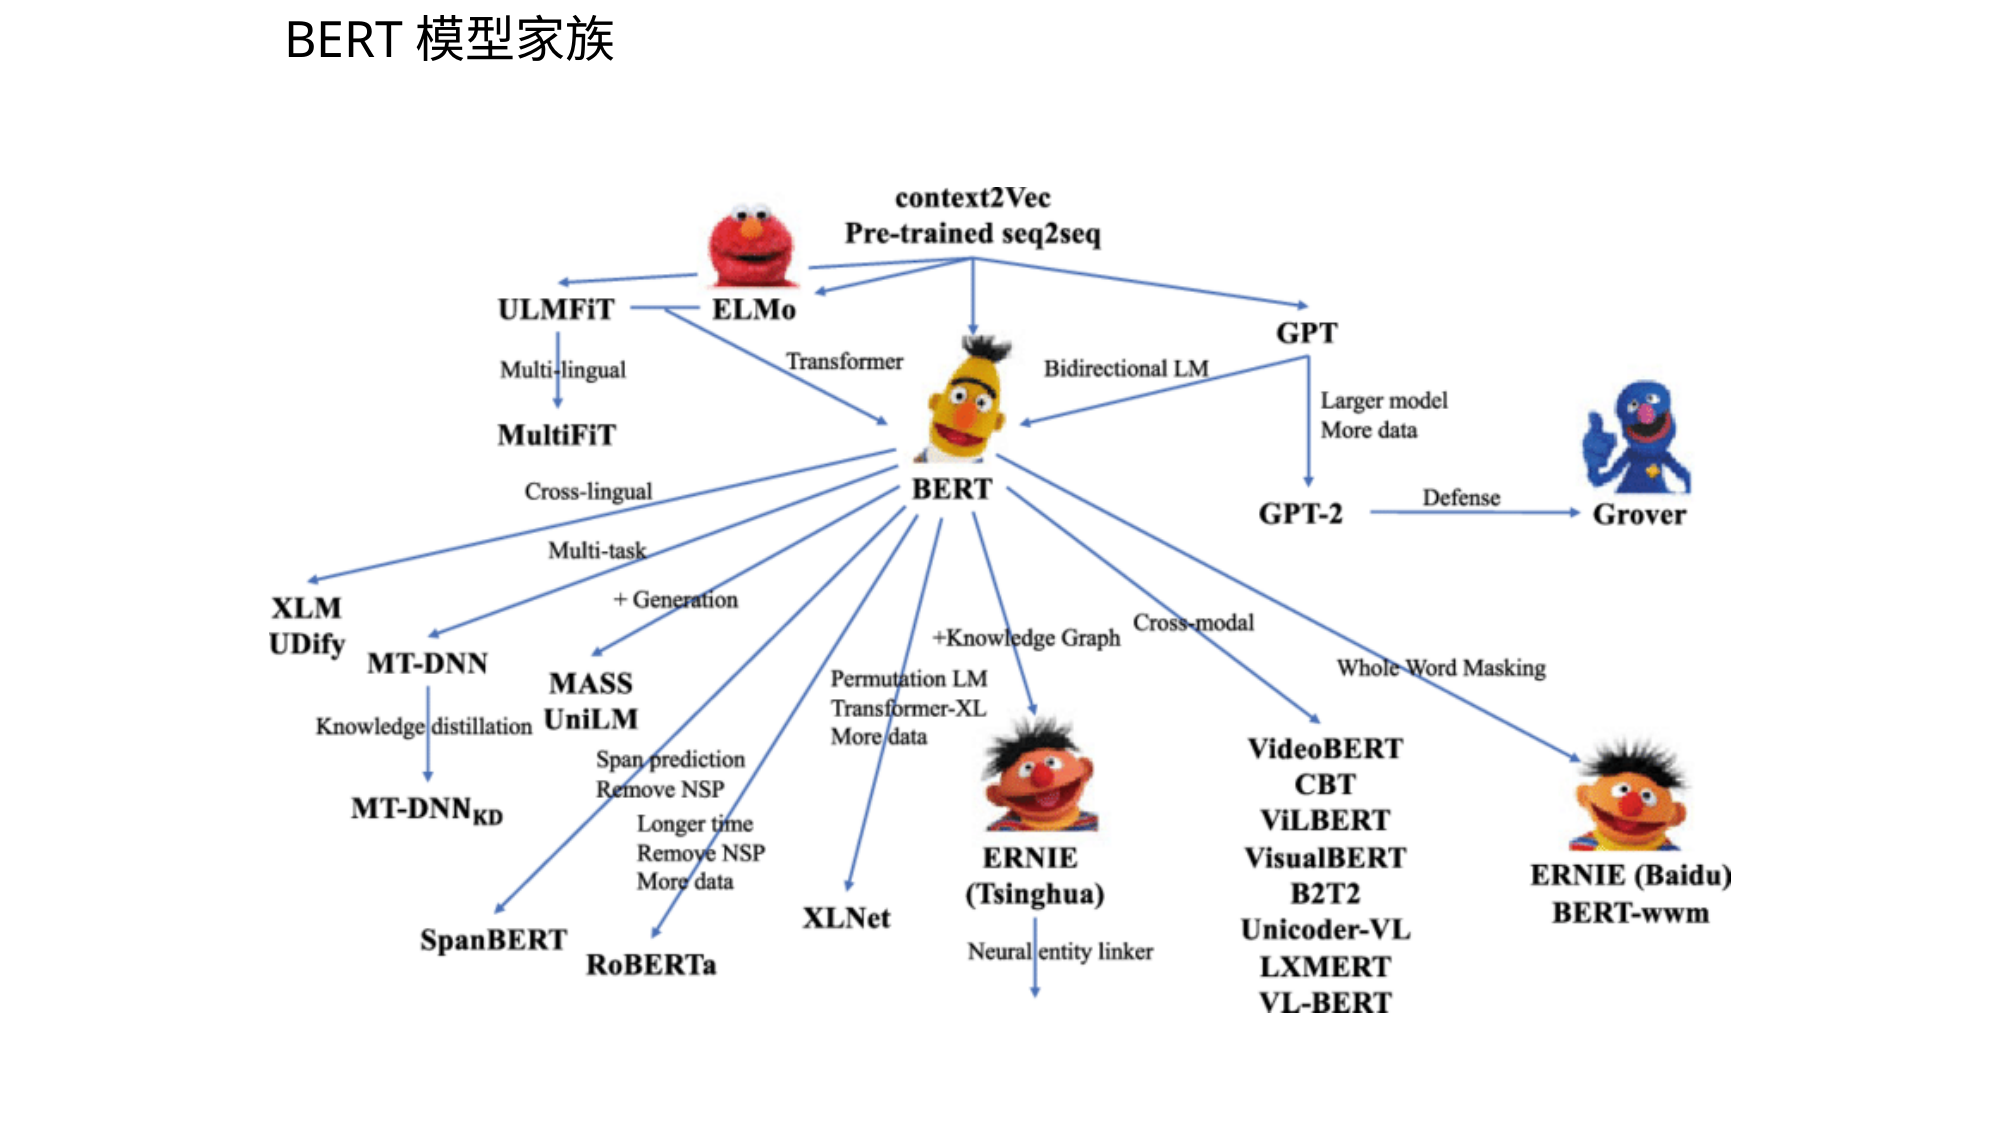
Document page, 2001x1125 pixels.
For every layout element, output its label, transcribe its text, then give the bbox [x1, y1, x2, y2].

title BERT模型家族 [282, 12, 1465, 187]
picture [269, 187, 1731, 1013]
